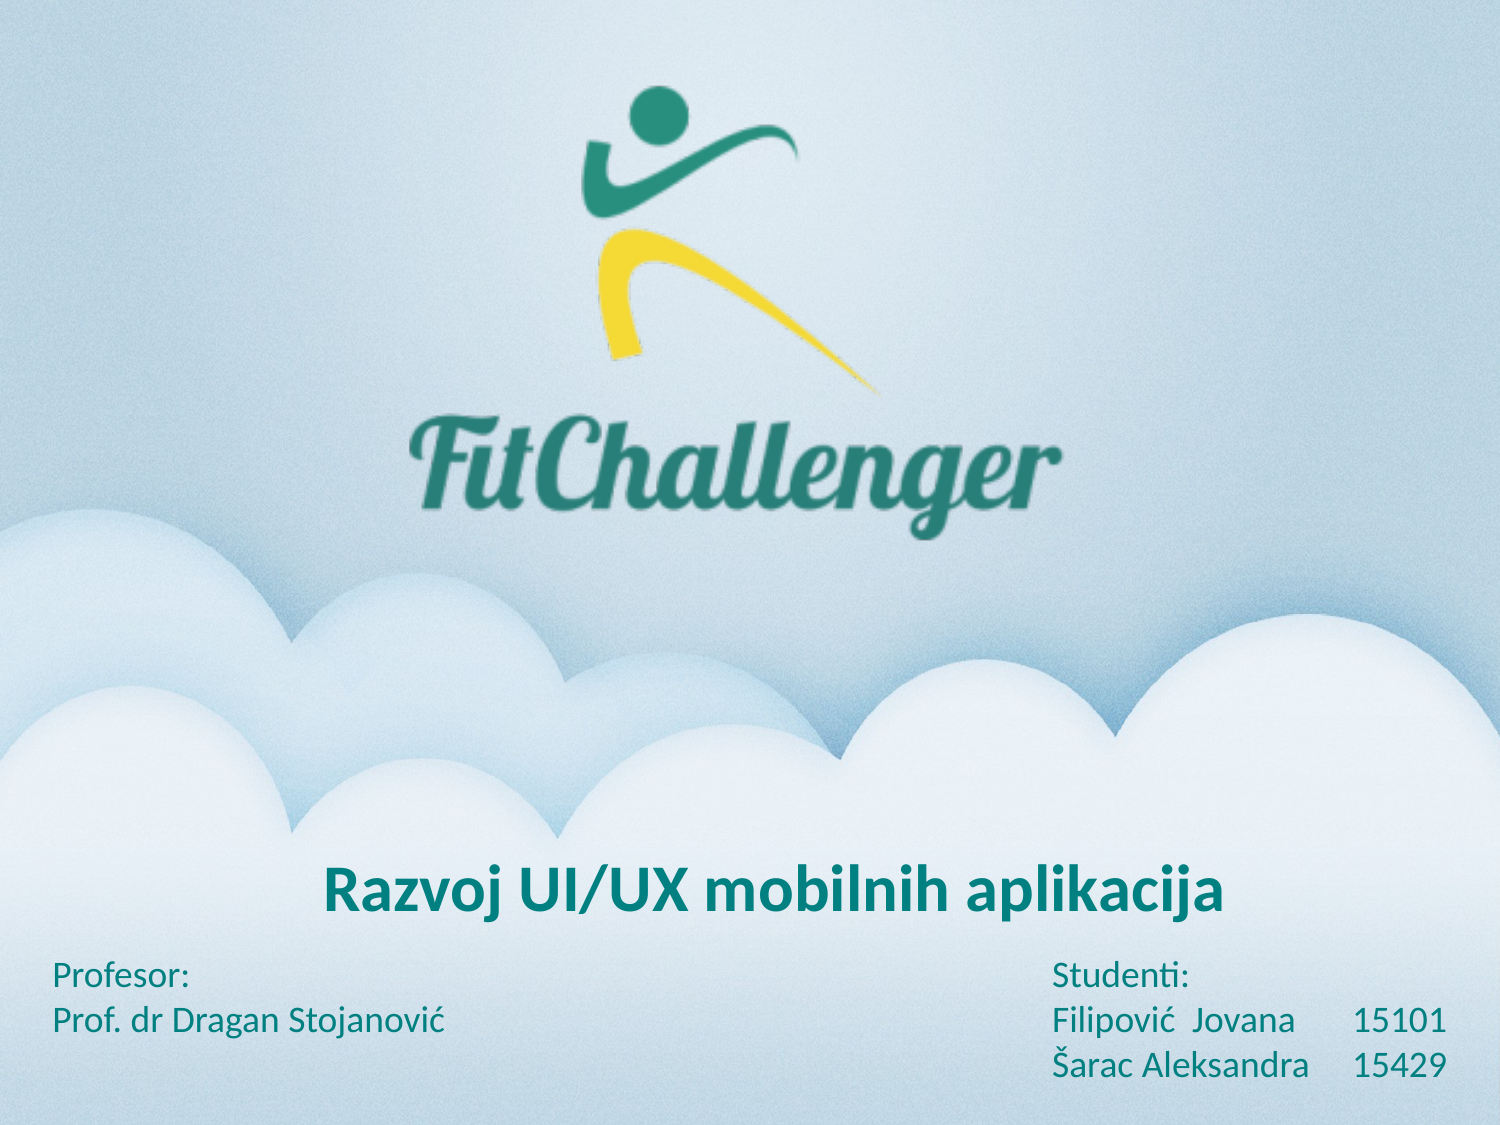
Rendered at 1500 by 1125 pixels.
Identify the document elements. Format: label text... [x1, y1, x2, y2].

subtitle Razvoj UI/UX mobilnih aplikacija [249, 837, 1300, 988]
text_box Profesor: Prof. dr Dragan Stojanović [37, 942, 475, 1048]
text_box Studenti: Filipović Jovana 15101 Šarac Aleksandra 15429 [1037, 942, 1475, 1093]
picture [0, 0, 1500, 1125]
